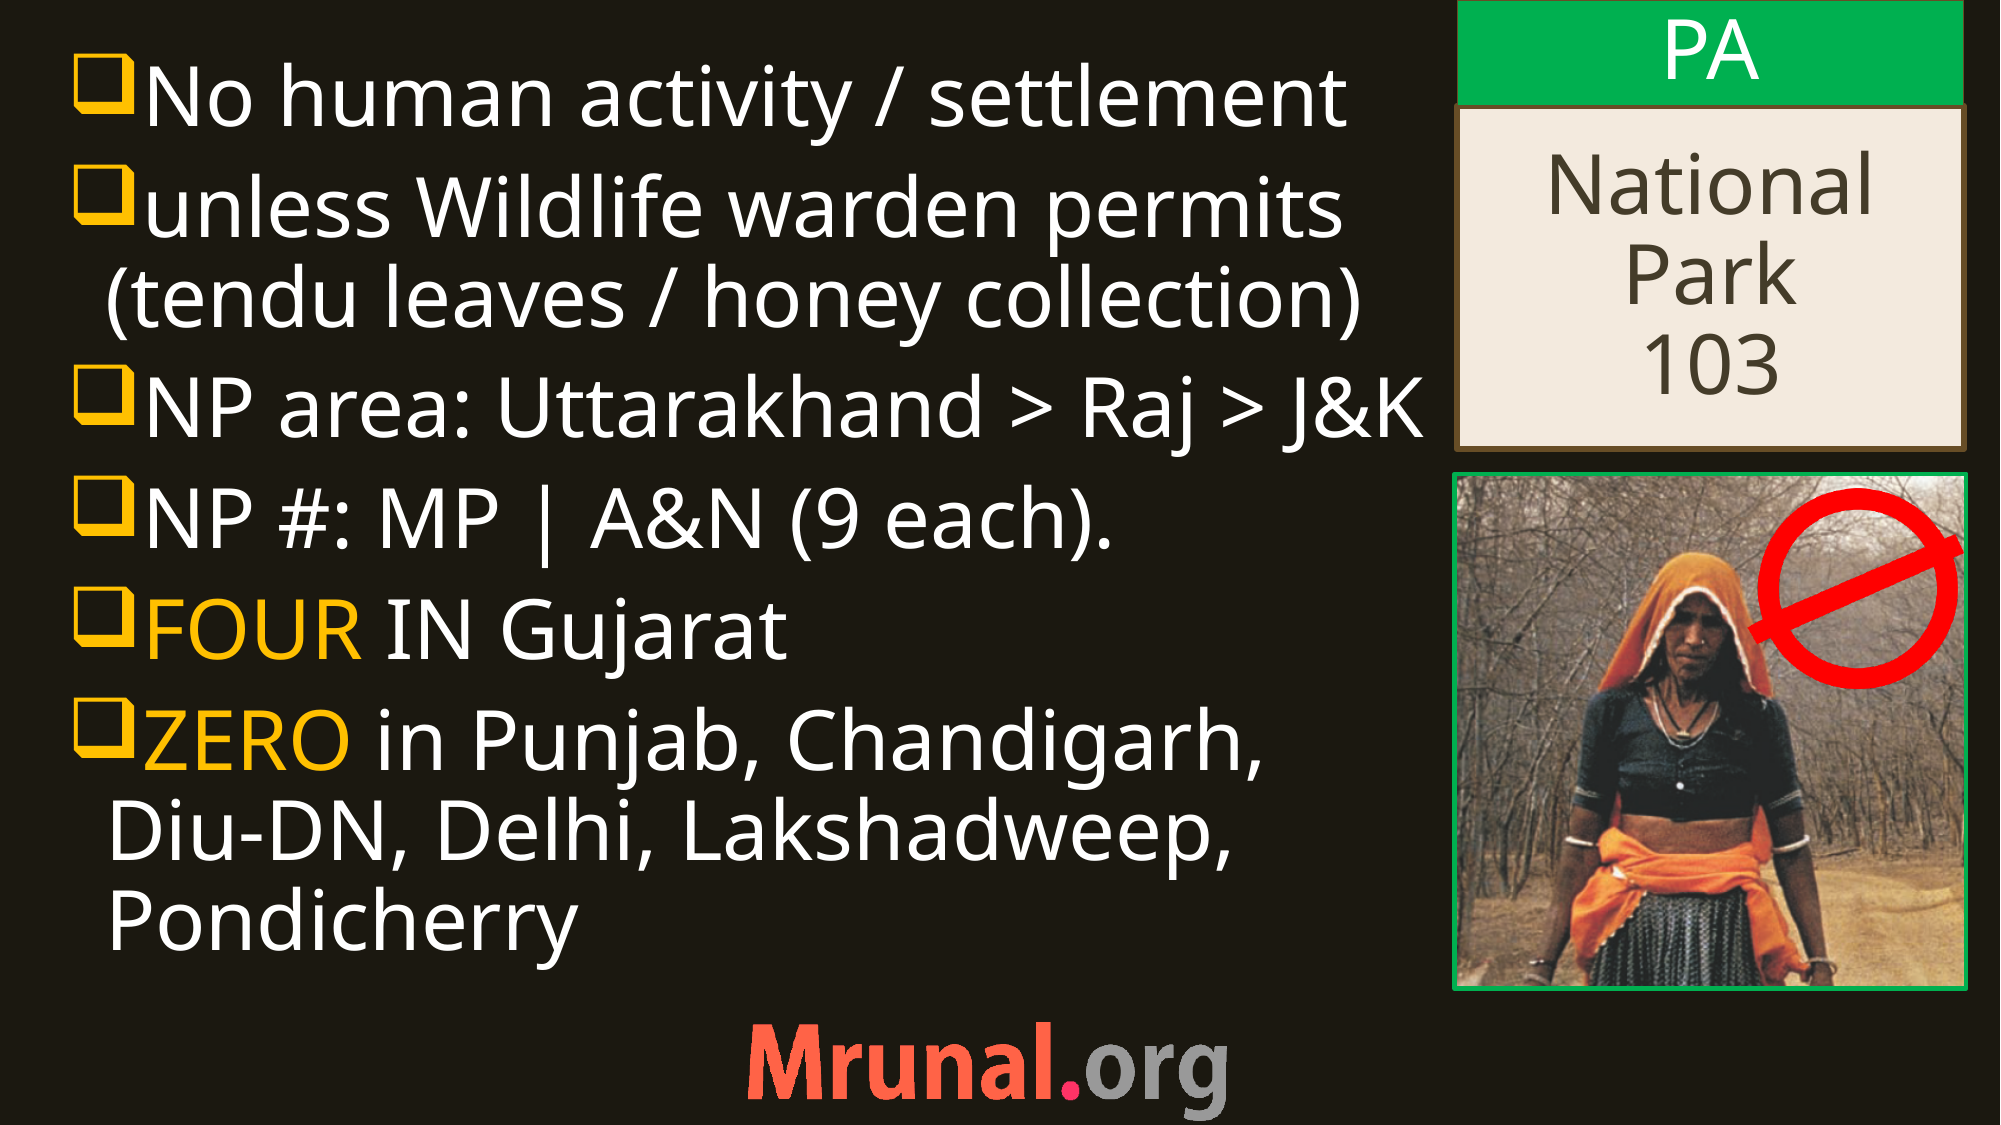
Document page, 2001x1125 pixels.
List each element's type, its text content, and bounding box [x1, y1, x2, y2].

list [1456, 475, 1964, 987]
list PA [1457, 0, 1964, 106]
list No human activity / settlement unless Wildlife warden permits (tendu leaves / honey collection) NP area: Uttarakhand > Raj > J&K NP #: MP | A&N (9 each). FOUR IN Gujarat ZERO in Punjab, Chandigarh, Diu-DN, Delhi, Lakshadweep, Pondicherry [52, 47, 1447, 1014]
picture [1747, 488, 1964, 689]
picture [741, 1014, 1230, 1125]
title National Park 103 [1454, 103, 1967, 452]
